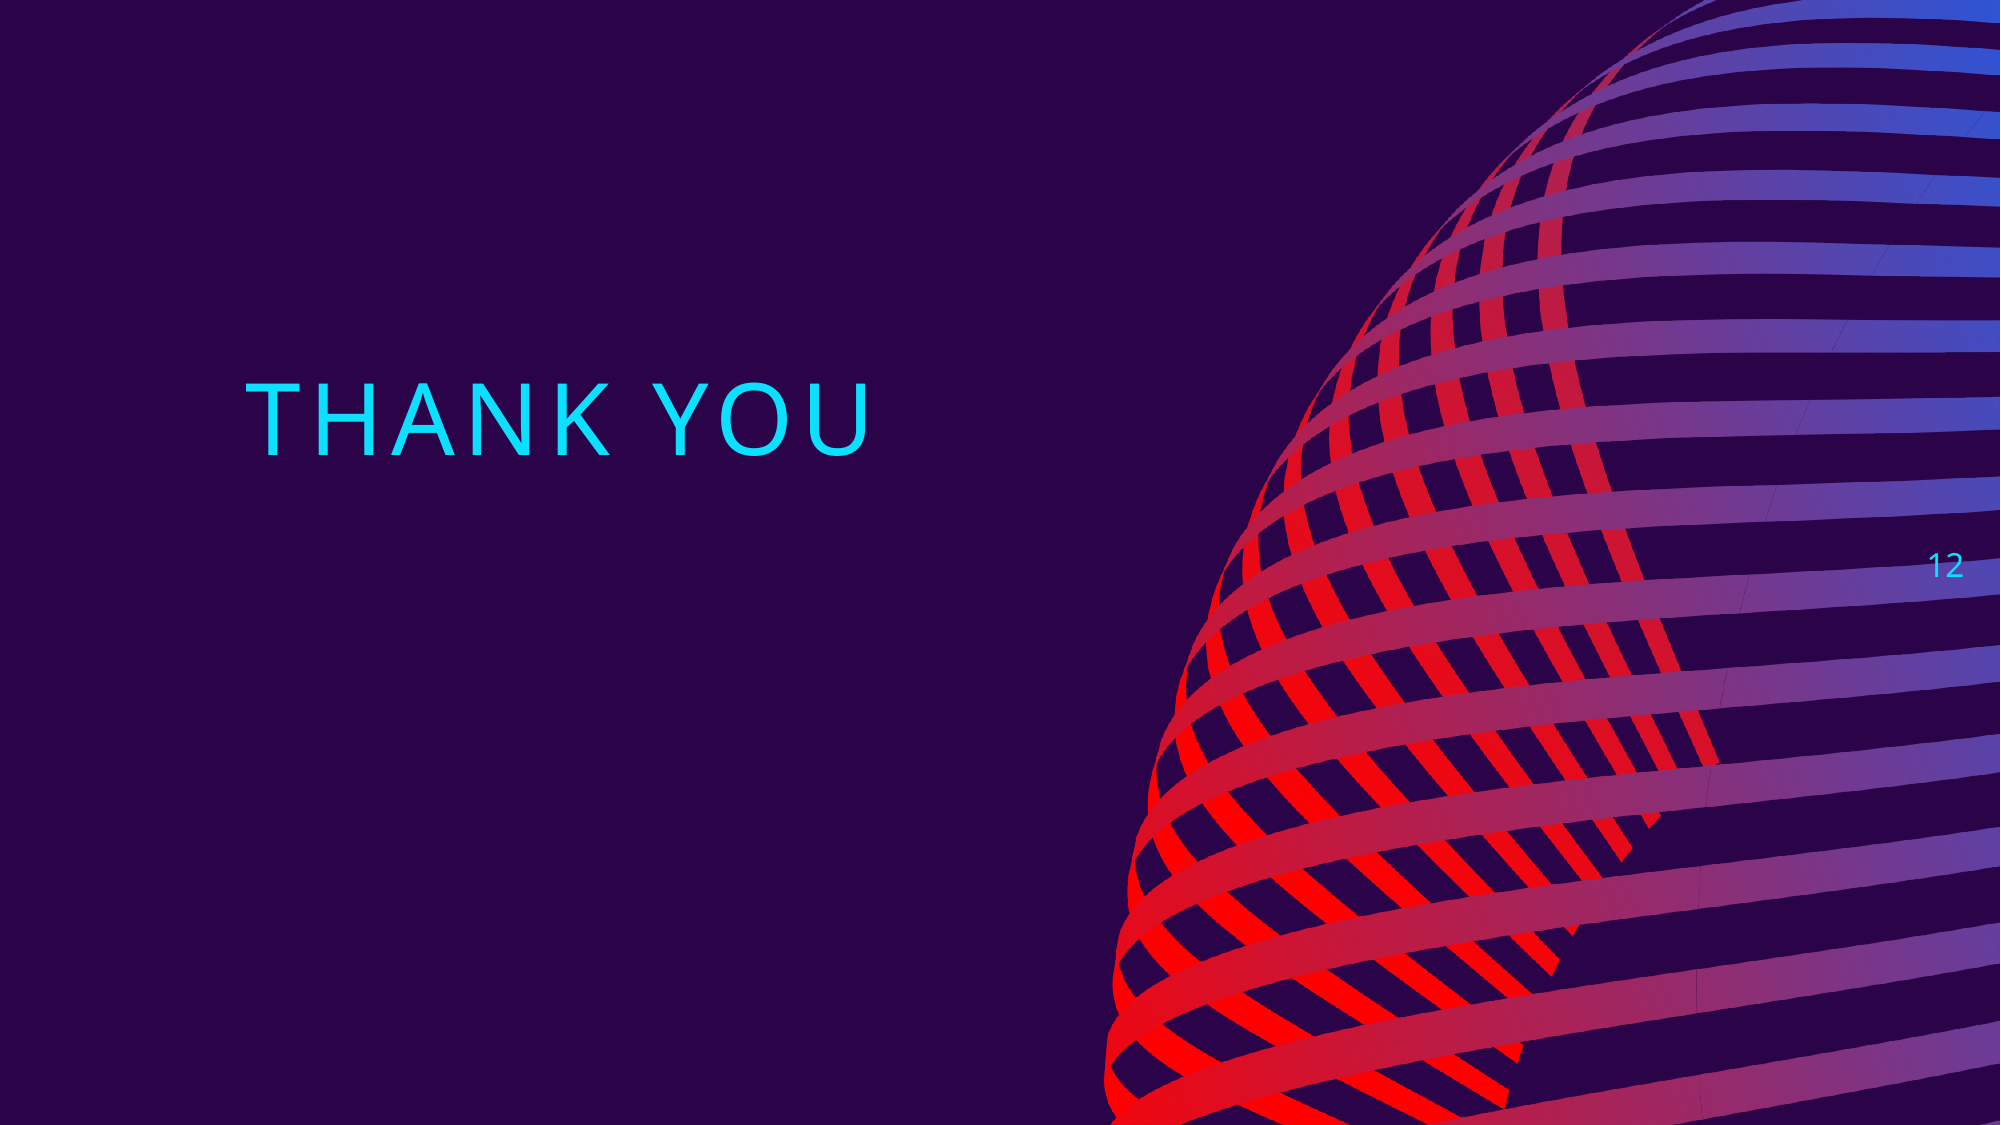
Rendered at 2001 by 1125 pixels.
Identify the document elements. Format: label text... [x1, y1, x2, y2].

picture [0, 0, 2000, 1125]
slide_number 12 [1889, 519, 1980, 615]
title Thank you [168, 92, 987, 485]
